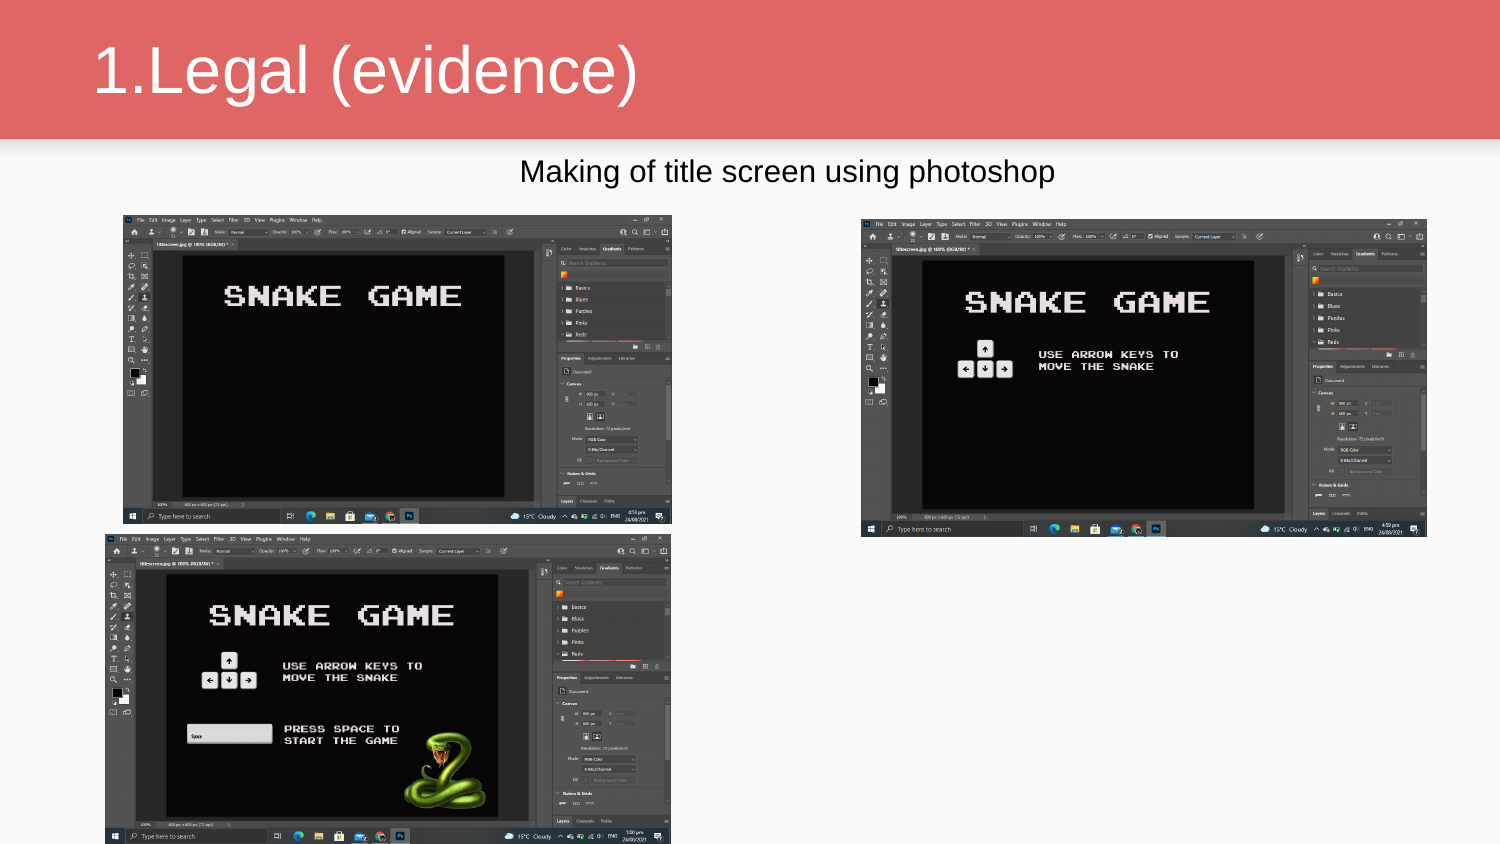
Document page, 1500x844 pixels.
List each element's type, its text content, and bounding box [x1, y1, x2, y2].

title 1.Legal (evidence) [77, 0, 1427, 123]
text_box Making of title screen using photoshop [504, 136, 1161, 204]
picture [861, 219, 1427, 537]
picture [105, 534, 671, 844]
picture [123, 215, 673, 525]
